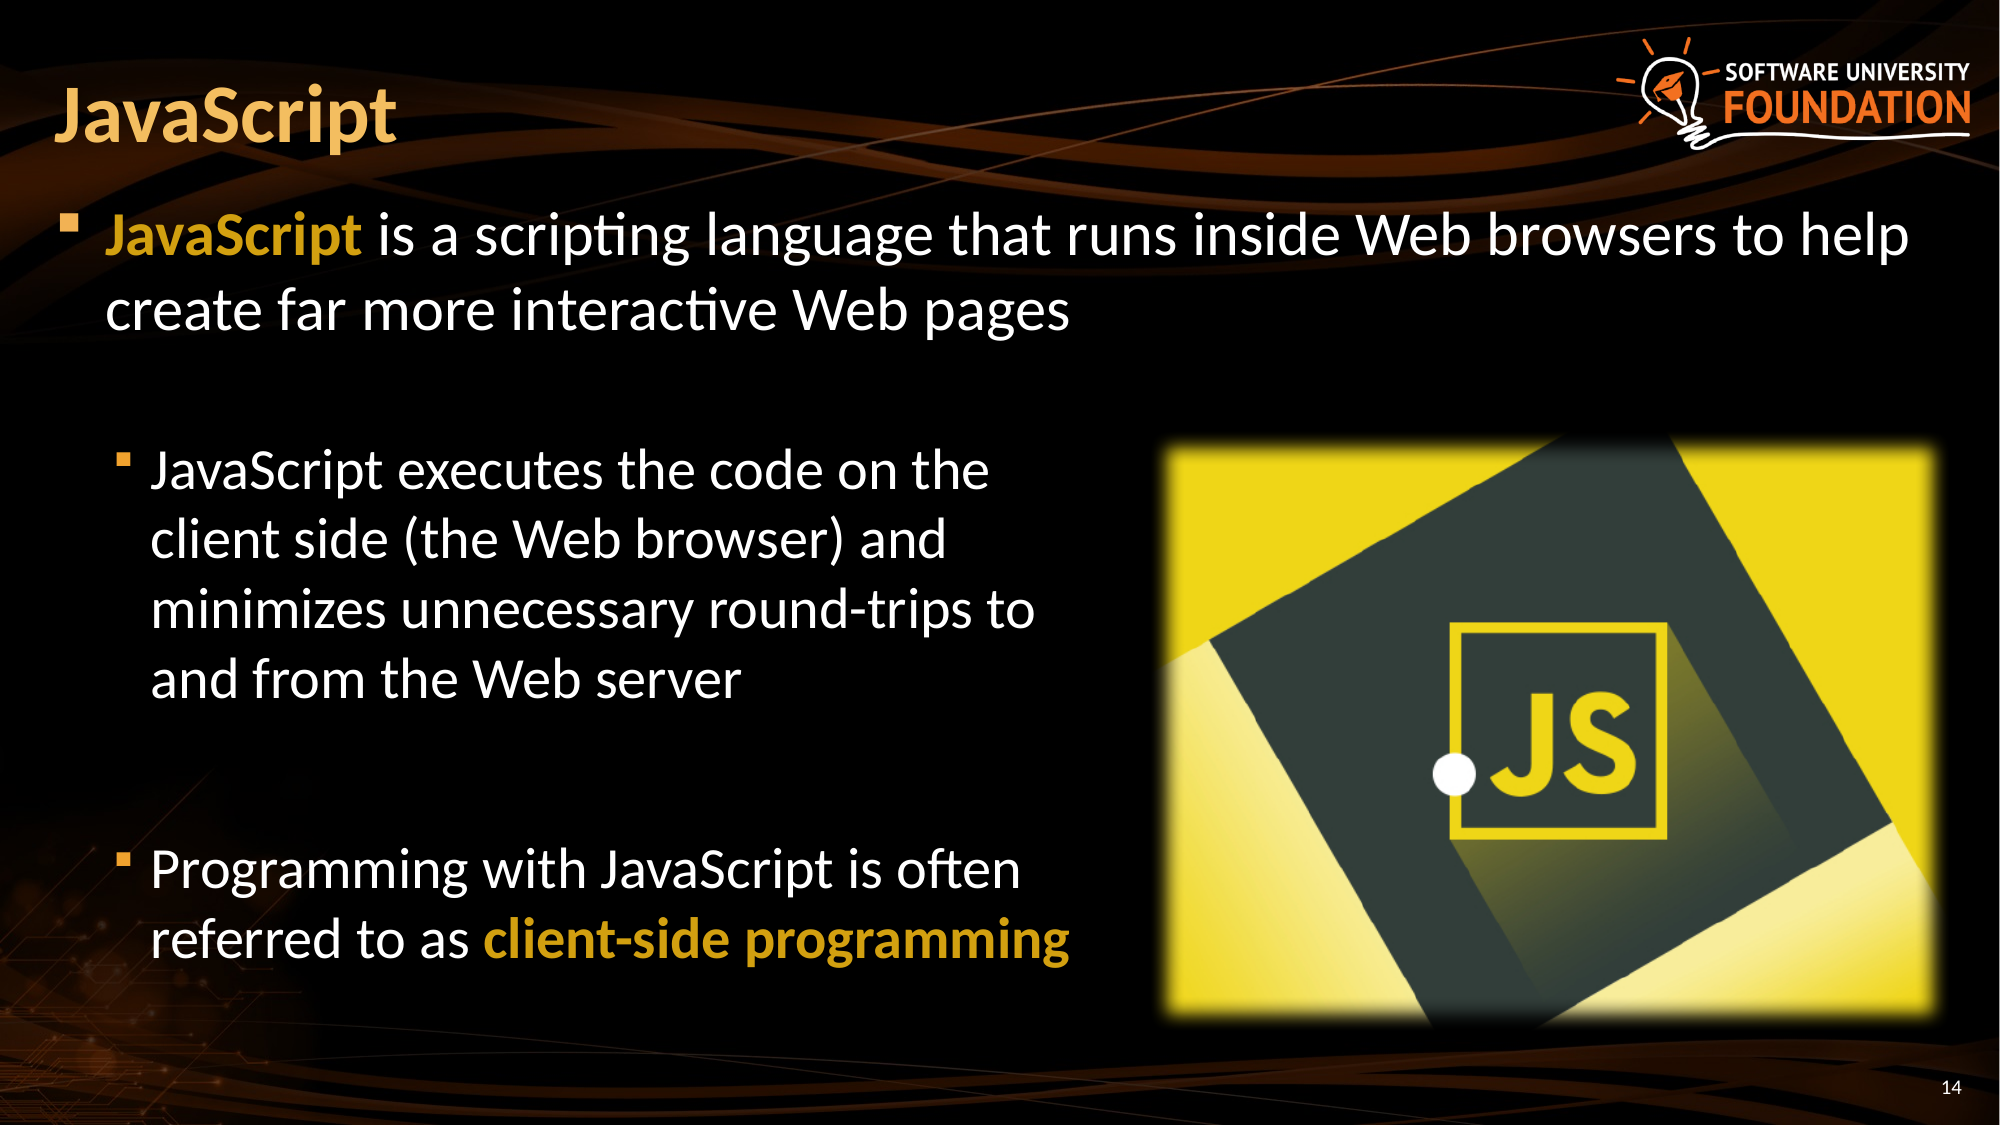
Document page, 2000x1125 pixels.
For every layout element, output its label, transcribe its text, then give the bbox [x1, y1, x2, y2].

picture [0, 0, 2000, 1125]
text_box JavaScript [37, 24, 1609, 187]
text_box JavaScript executes the code on the client side (the Web browser) and minimizes unnecessary round-trips to and from the Web server Programming with JavaScript is often referred to as client-side programming [33, 424, 1125, 1038]
slide_number 14 [1897, 1070, 1968, 1103]
list JavaScript is a scripting language that runs inside Web browsers to help create far more interactive Web pages [37, 187, 1938, 375]
